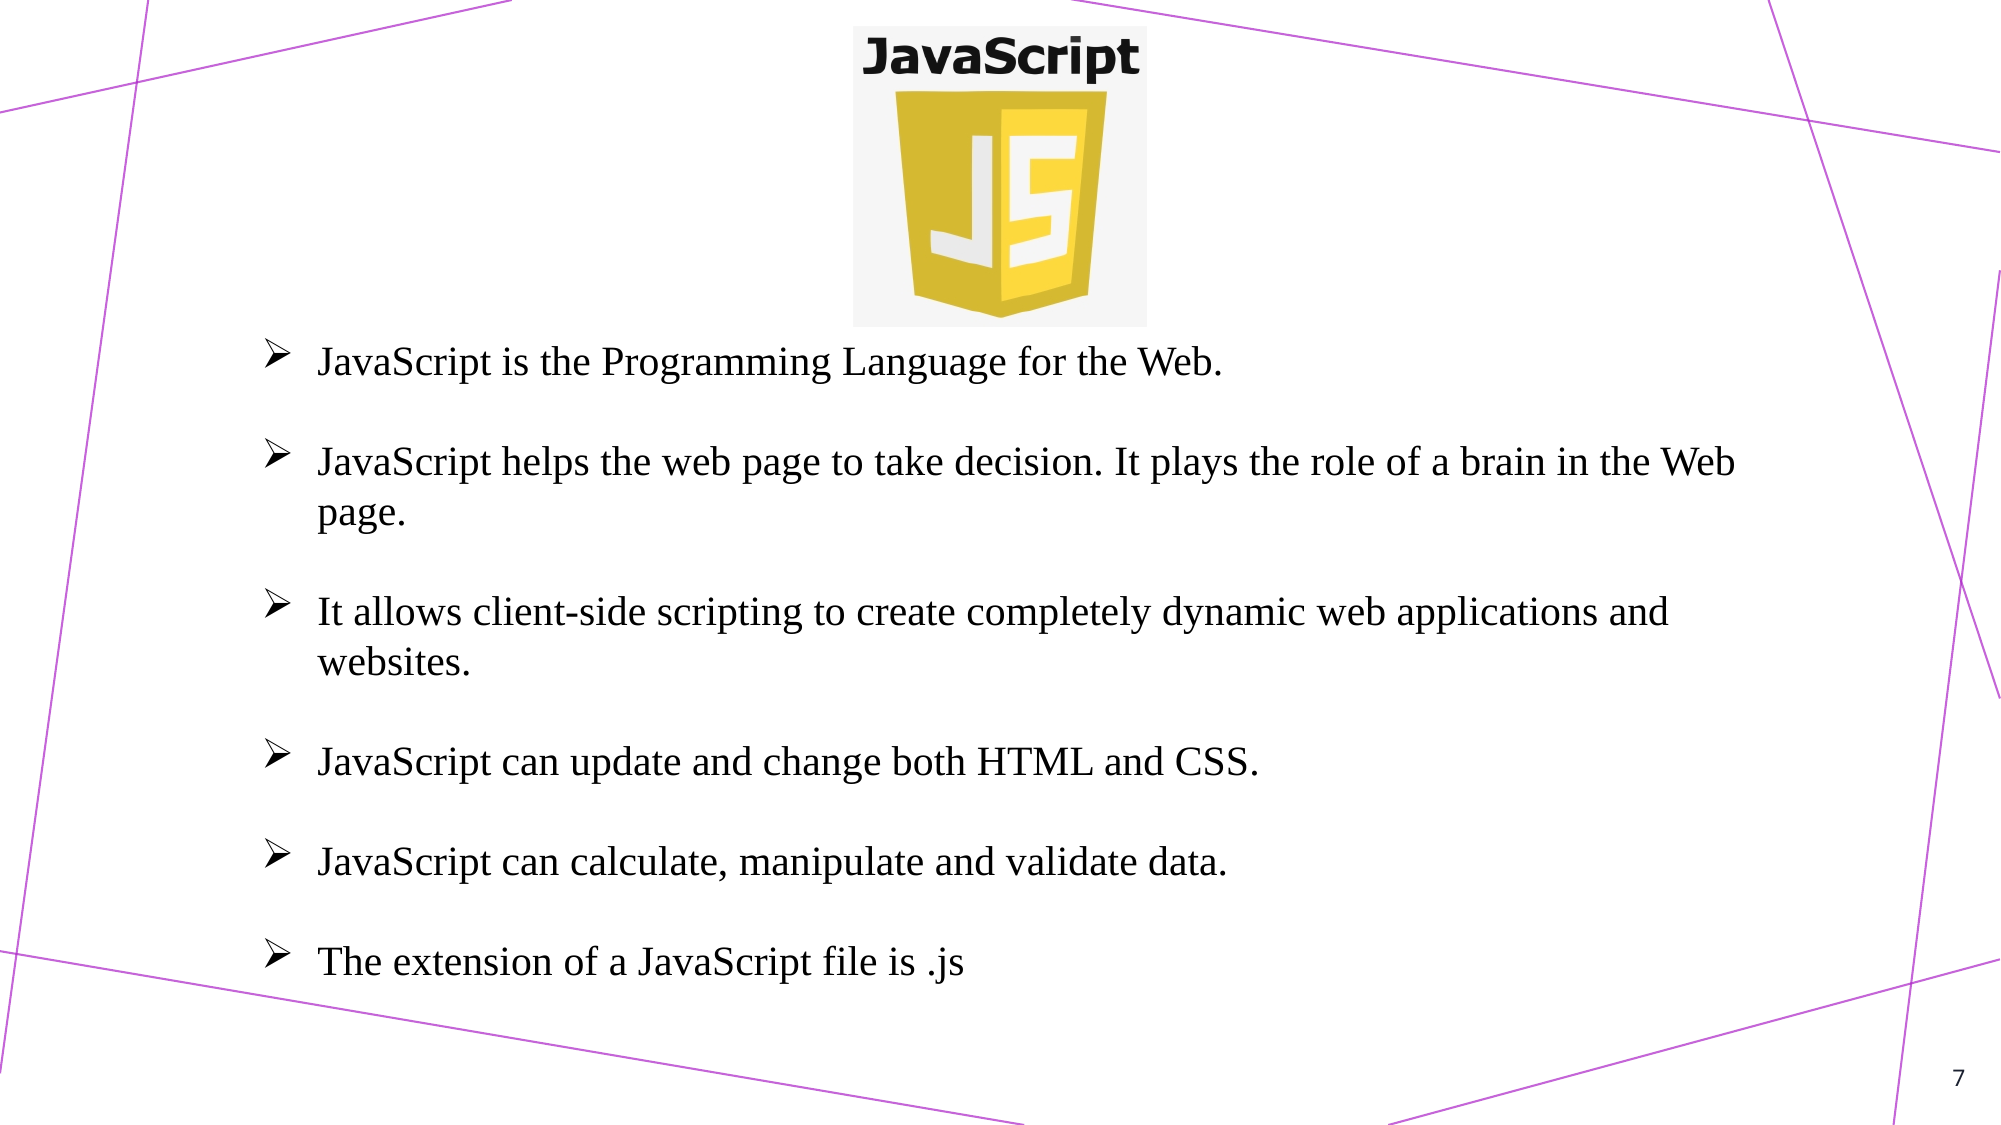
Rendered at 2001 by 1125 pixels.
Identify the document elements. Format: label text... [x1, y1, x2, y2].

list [853, 26, 1147, 327]
slide_number 7 [1903, 1049, 1981, 1110]
text_box JavaScript is the Programming Language for the Web. JavaScript helps the web page to take decision. It plays the role of a brain in the Web page. It allows client-side scripting to create completely dynamic web applications and websites. JavaScript can update and change both HTML and CSS. JavaScript can calculate, manipulate and validate data. The extension of a JavaScript file is .js [246, 326, 1754, 992]
